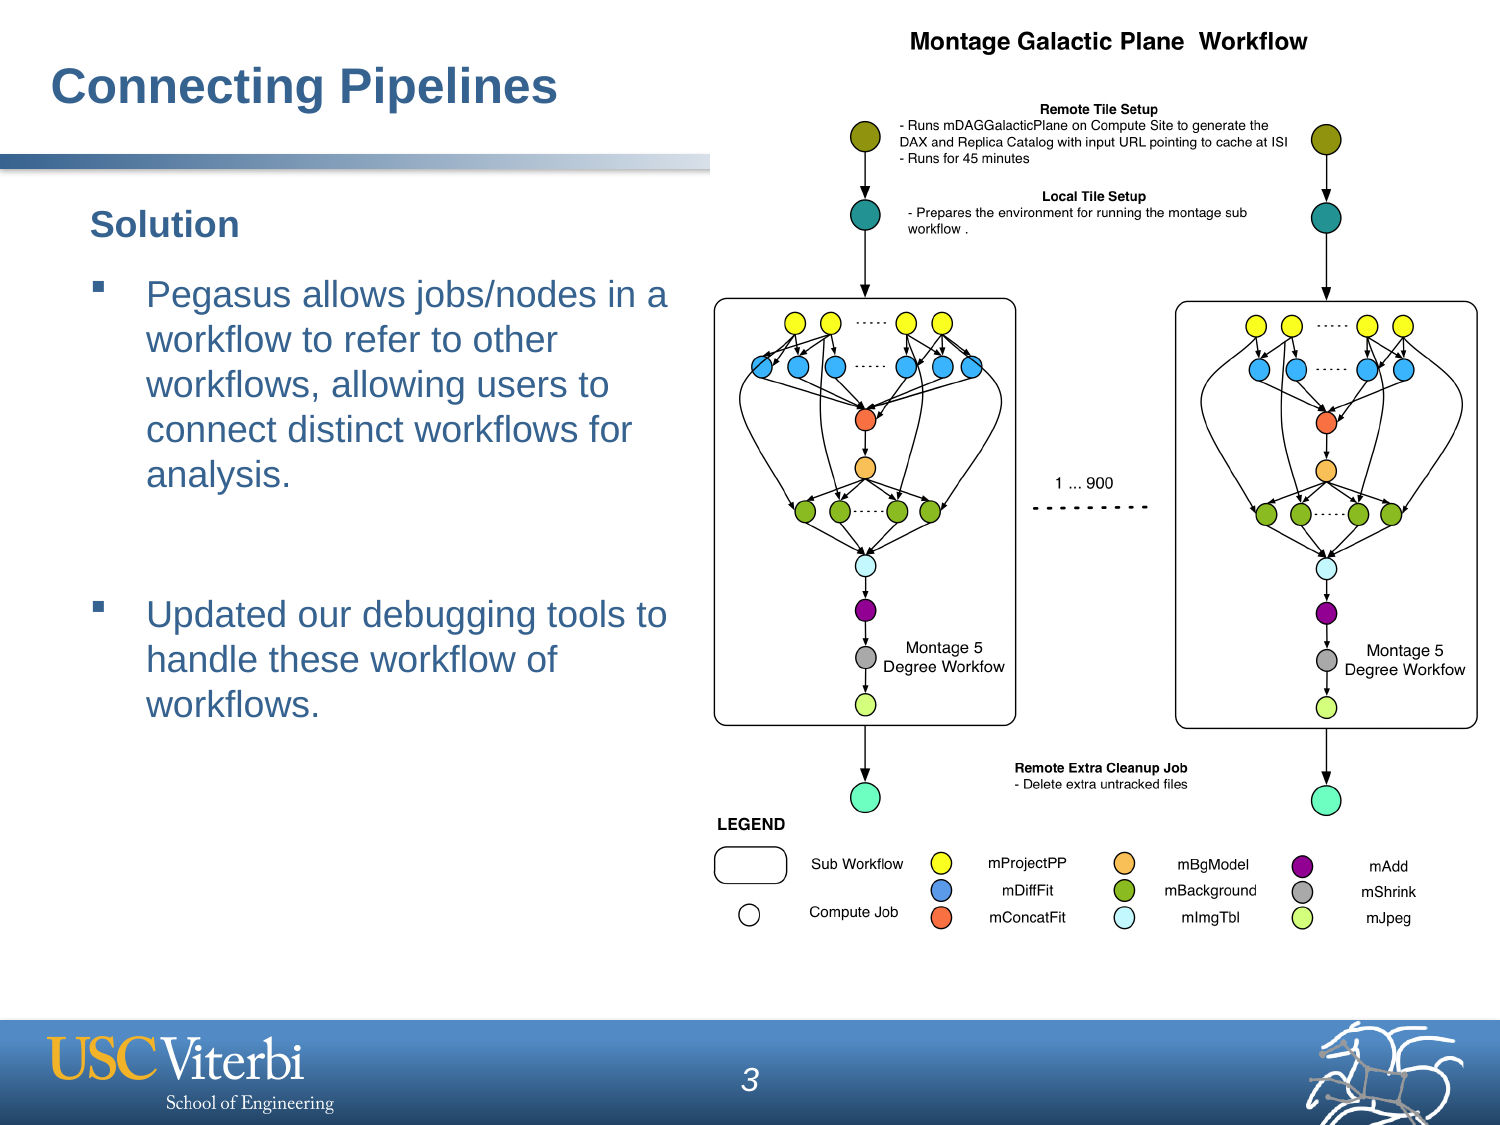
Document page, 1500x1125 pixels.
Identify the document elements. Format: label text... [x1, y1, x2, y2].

title Connecting Pipelines [35, 24, 708, 144]
list Solution Pegasus allows jobs/nodes in a workflow to refer to other workflows, allowing users to connect distinct workflows for analysis. Updated our debugging tools to handle these workflow of workflows. [75, 192, 705, 915]
picture [1306, 1020, 1464, 1125]
text_box [236, 50, 267, 117]
picture [710, 24, 1479, 931]
picture [47, 1036, 334, 1114]
